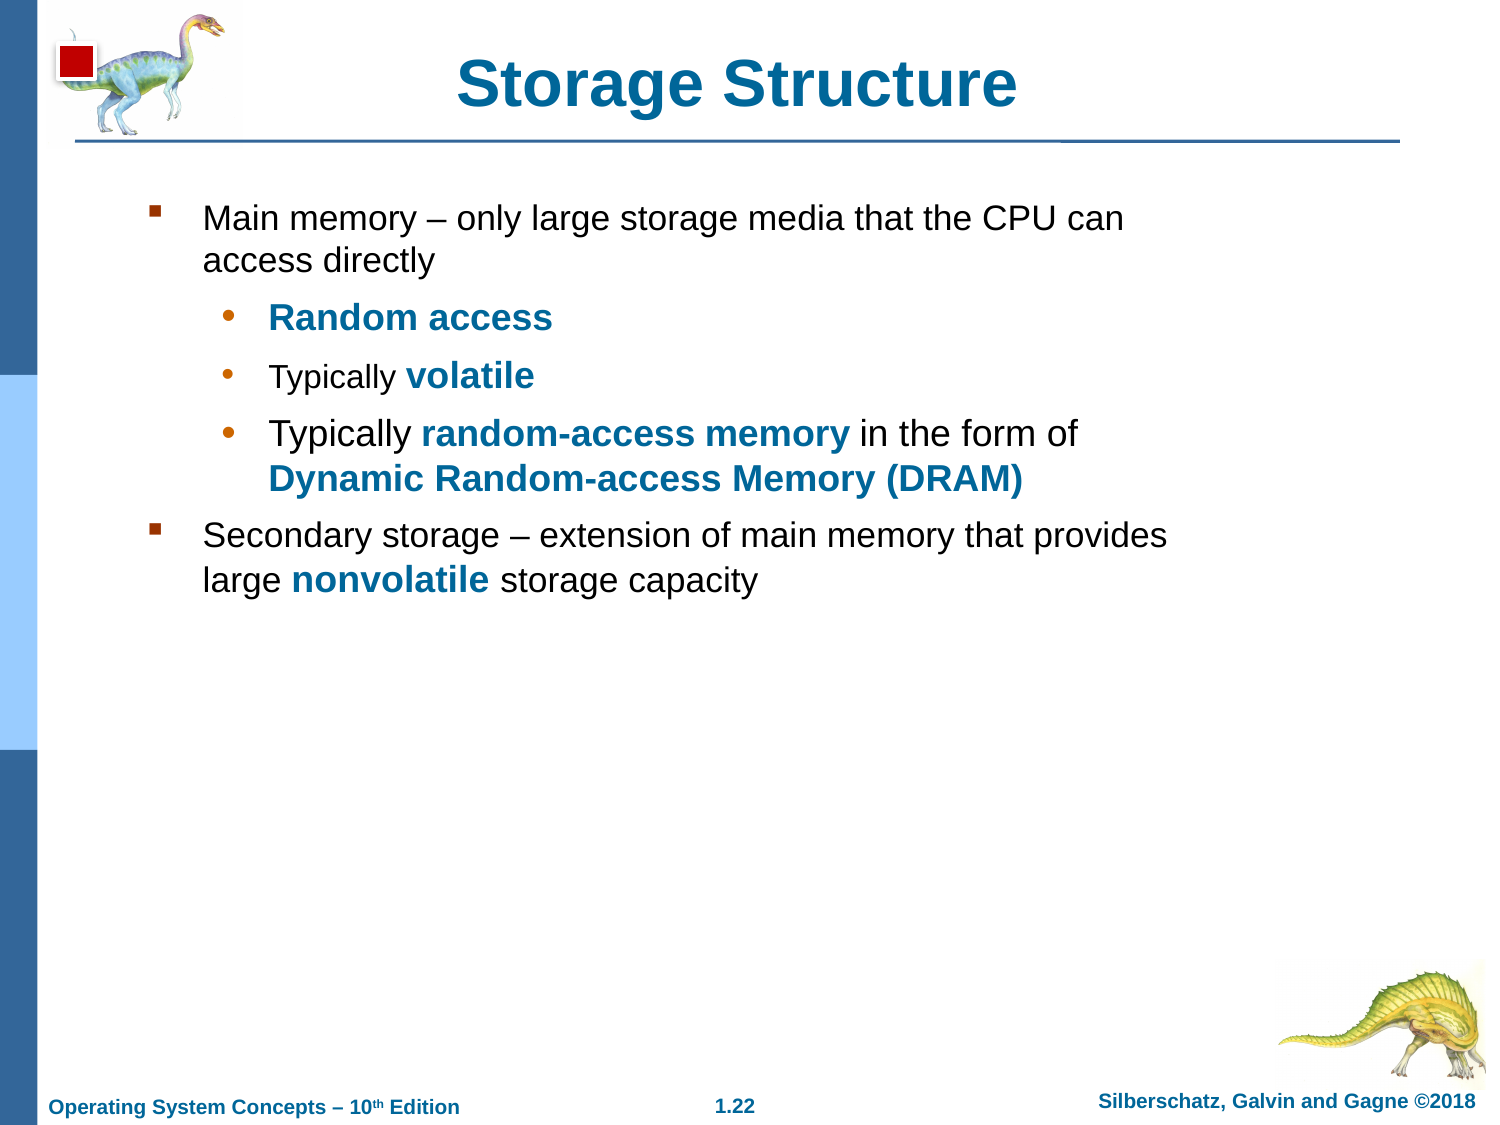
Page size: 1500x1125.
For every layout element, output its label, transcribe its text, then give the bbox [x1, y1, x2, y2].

text_box [56, 41, 97, 81]
list Main memory – only large storage media that the CPU can access directly Random access Typically volatile Typically random-access memory in the form of Dynamic Random-access Memory (DRAM) Secondary storage – extension of main memory that provides large nonvolatile storage capacity [131, 187, 1238, 909]
title Storage Structure [75, 32, 1401, 128]
picture [46, 0, 243, 149]
picture [1275, 959, 1486, 1090]
